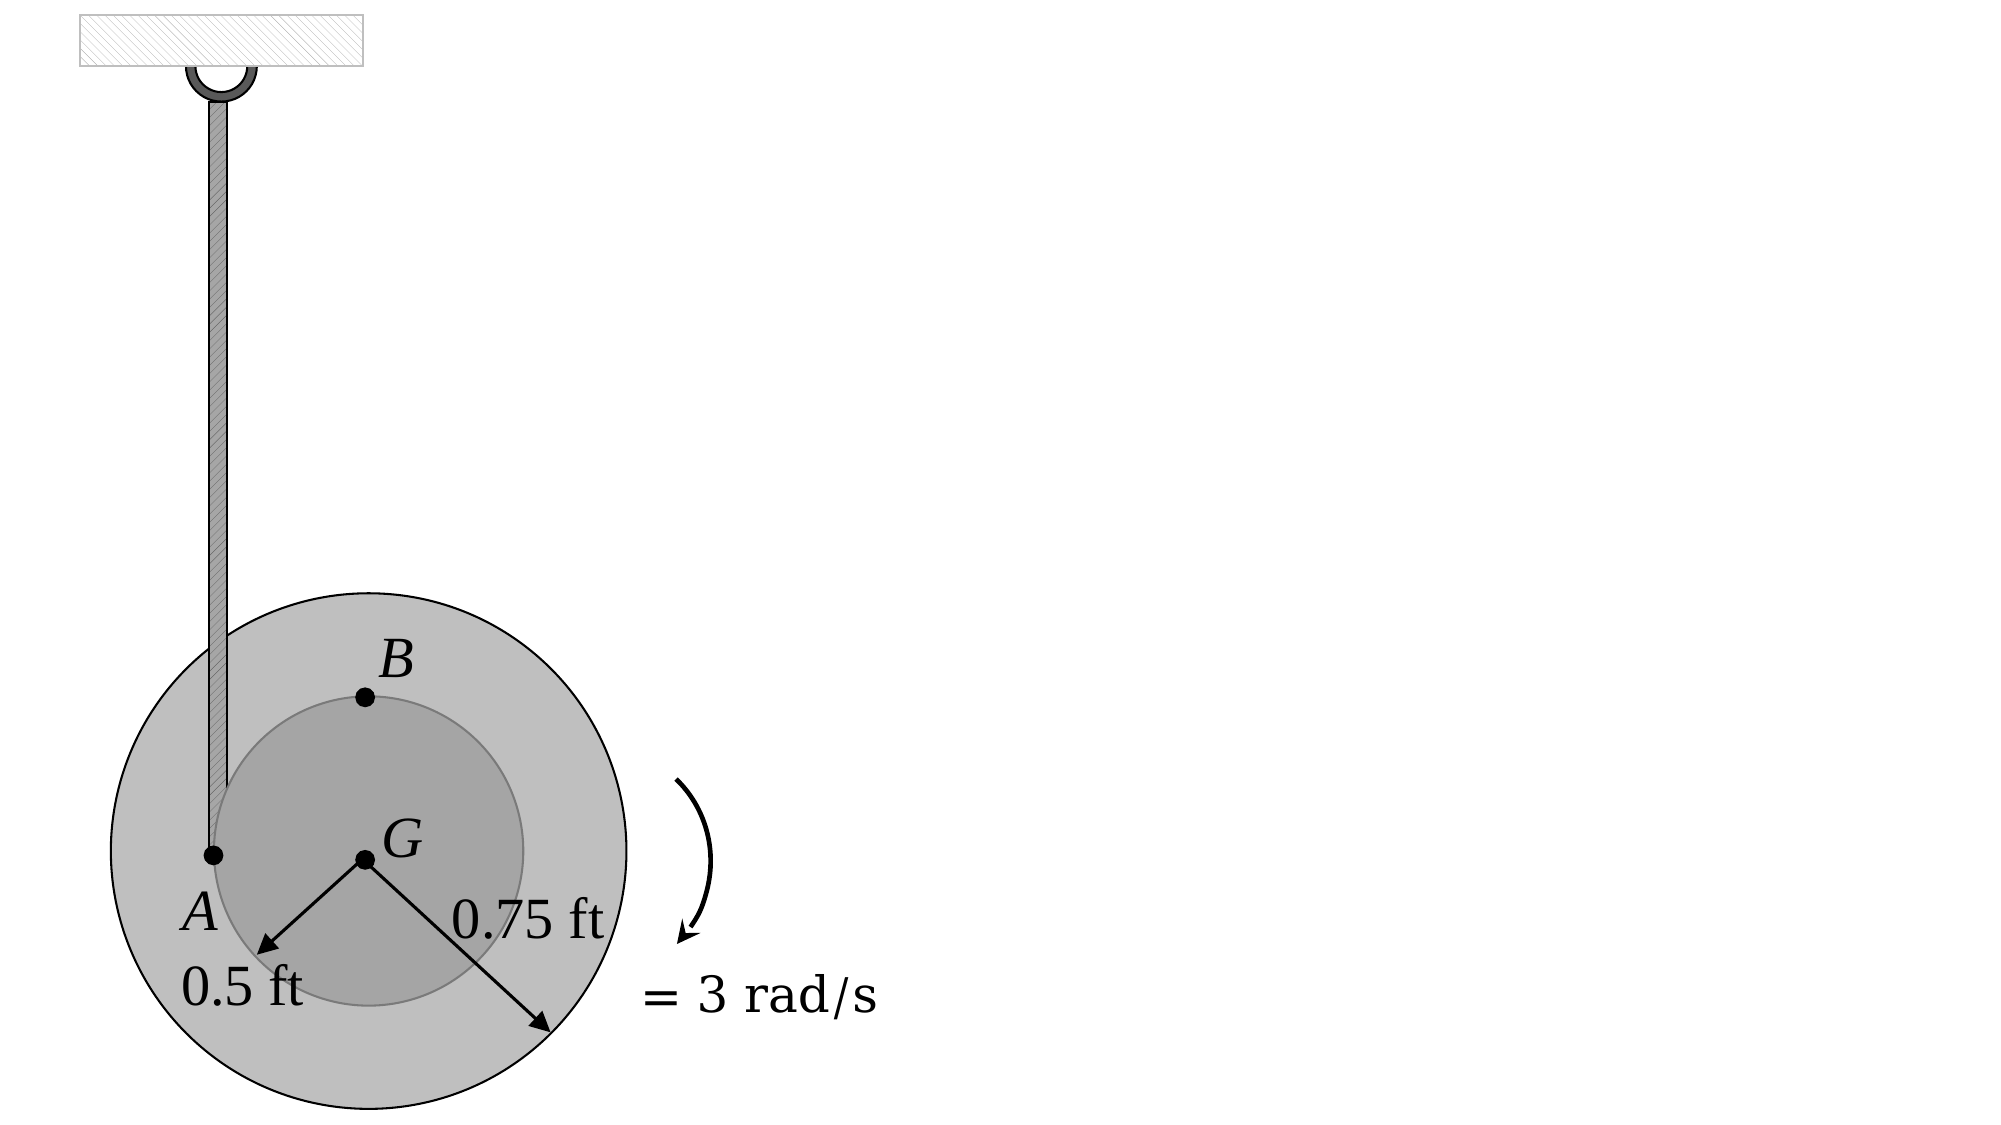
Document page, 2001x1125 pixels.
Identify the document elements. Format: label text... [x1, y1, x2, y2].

text_box [208, 101, 228, 846]
text_box [276, 866, 476, 1007]
text_box 0.5 ft [166, 939, 338, 1012]
text_box [594, 778, 712, 944]
text_box [469, 958, 551, 1033]
text_box [256, 864, 356, 955]
text_box [109, 648, 605, 1110]
text_box [472, 958, 482, 963]
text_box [167, 846, 243, 937]
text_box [356, 792, 442, 869]
text_box 0.75 ft [436, 872, 641, 958]
text_box [79, 14, 364, 67]
text_box [184, 67, 258, 102]
text_box [213, 695, 525, 939]
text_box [356, 612, 439, 707]
text_box [228, 592, 627, 872]
